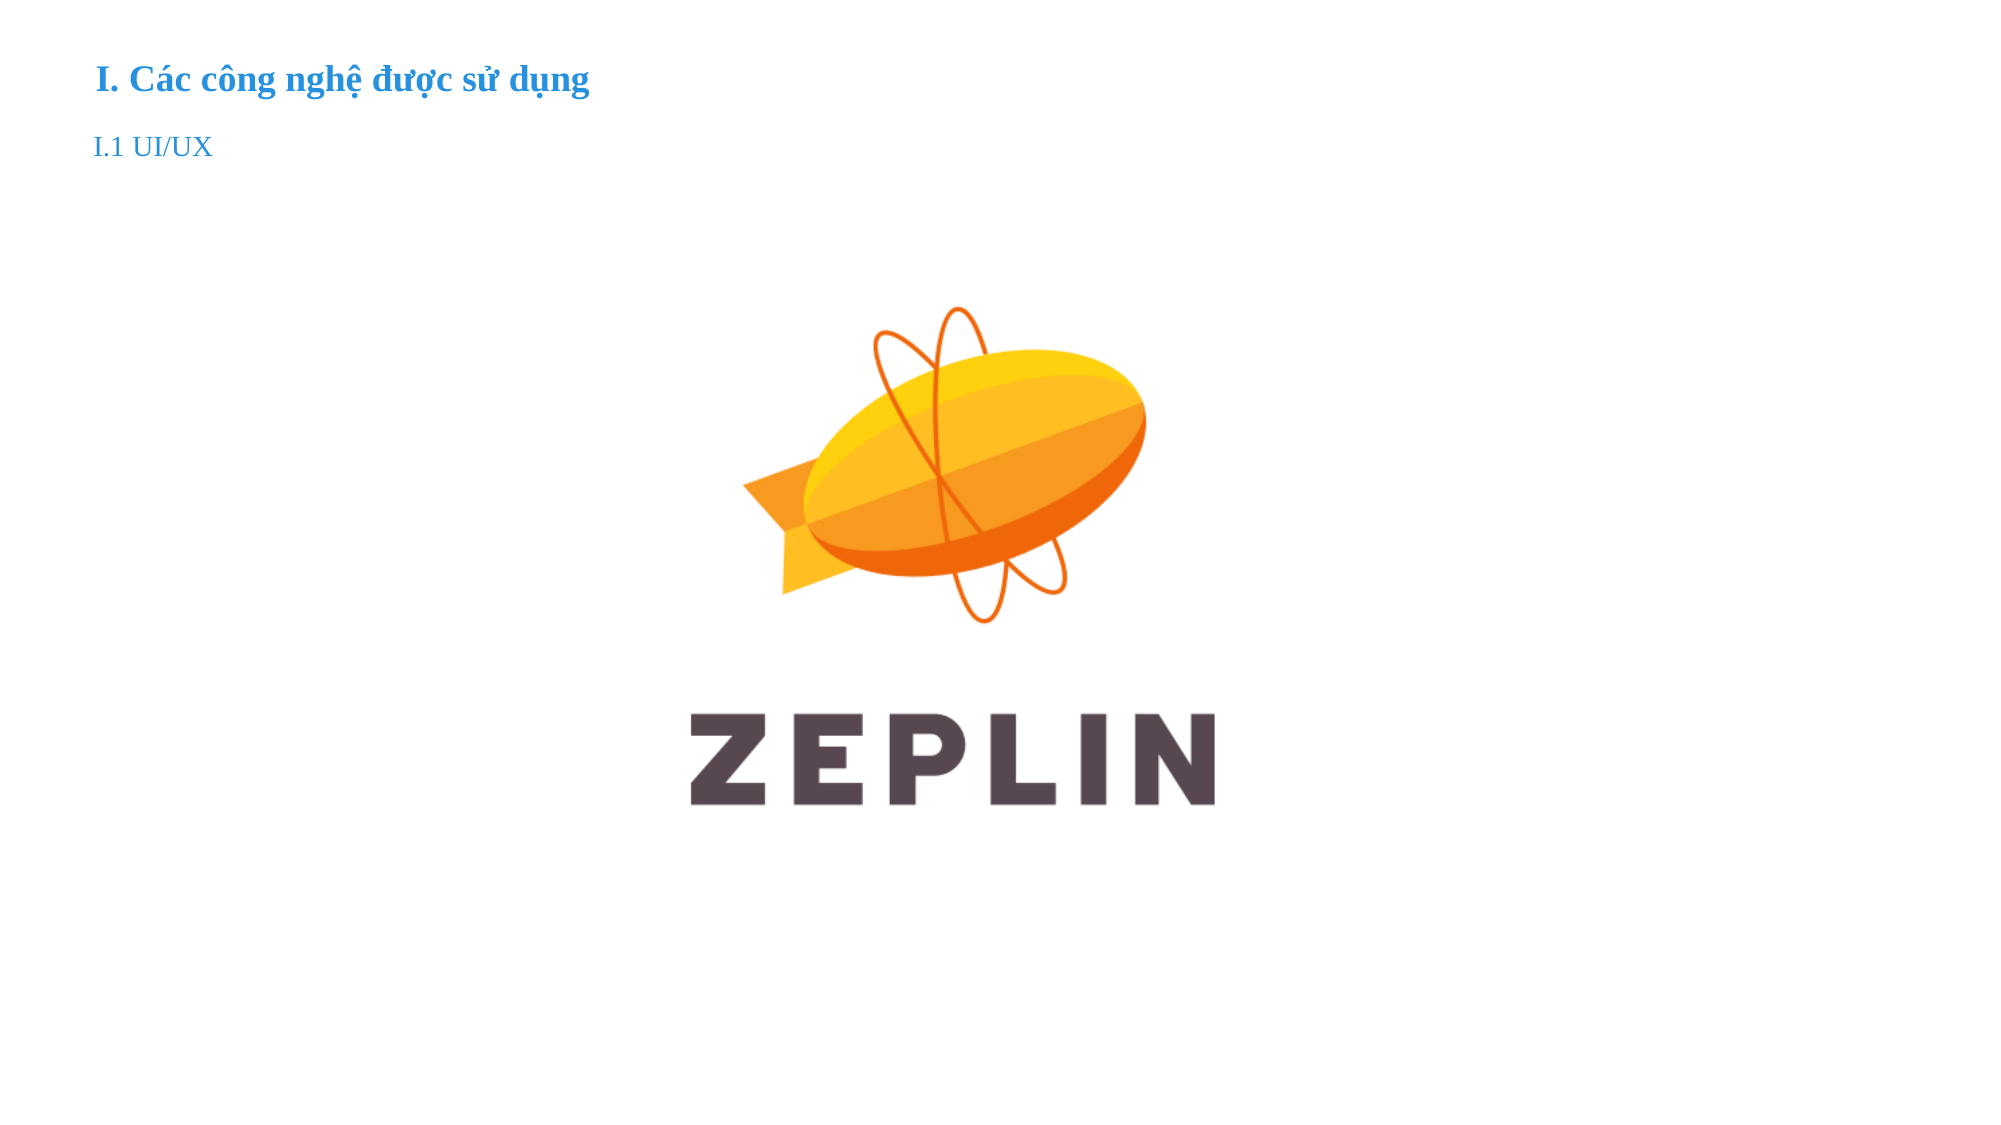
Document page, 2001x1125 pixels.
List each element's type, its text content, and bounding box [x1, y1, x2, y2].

picture [416, 153, 1490, 959]
text_box I.1 UI/UX [78, 119, 623, 205]
text_box I. Các công nghệ được sử dụng [80, 47, 605, 119]
